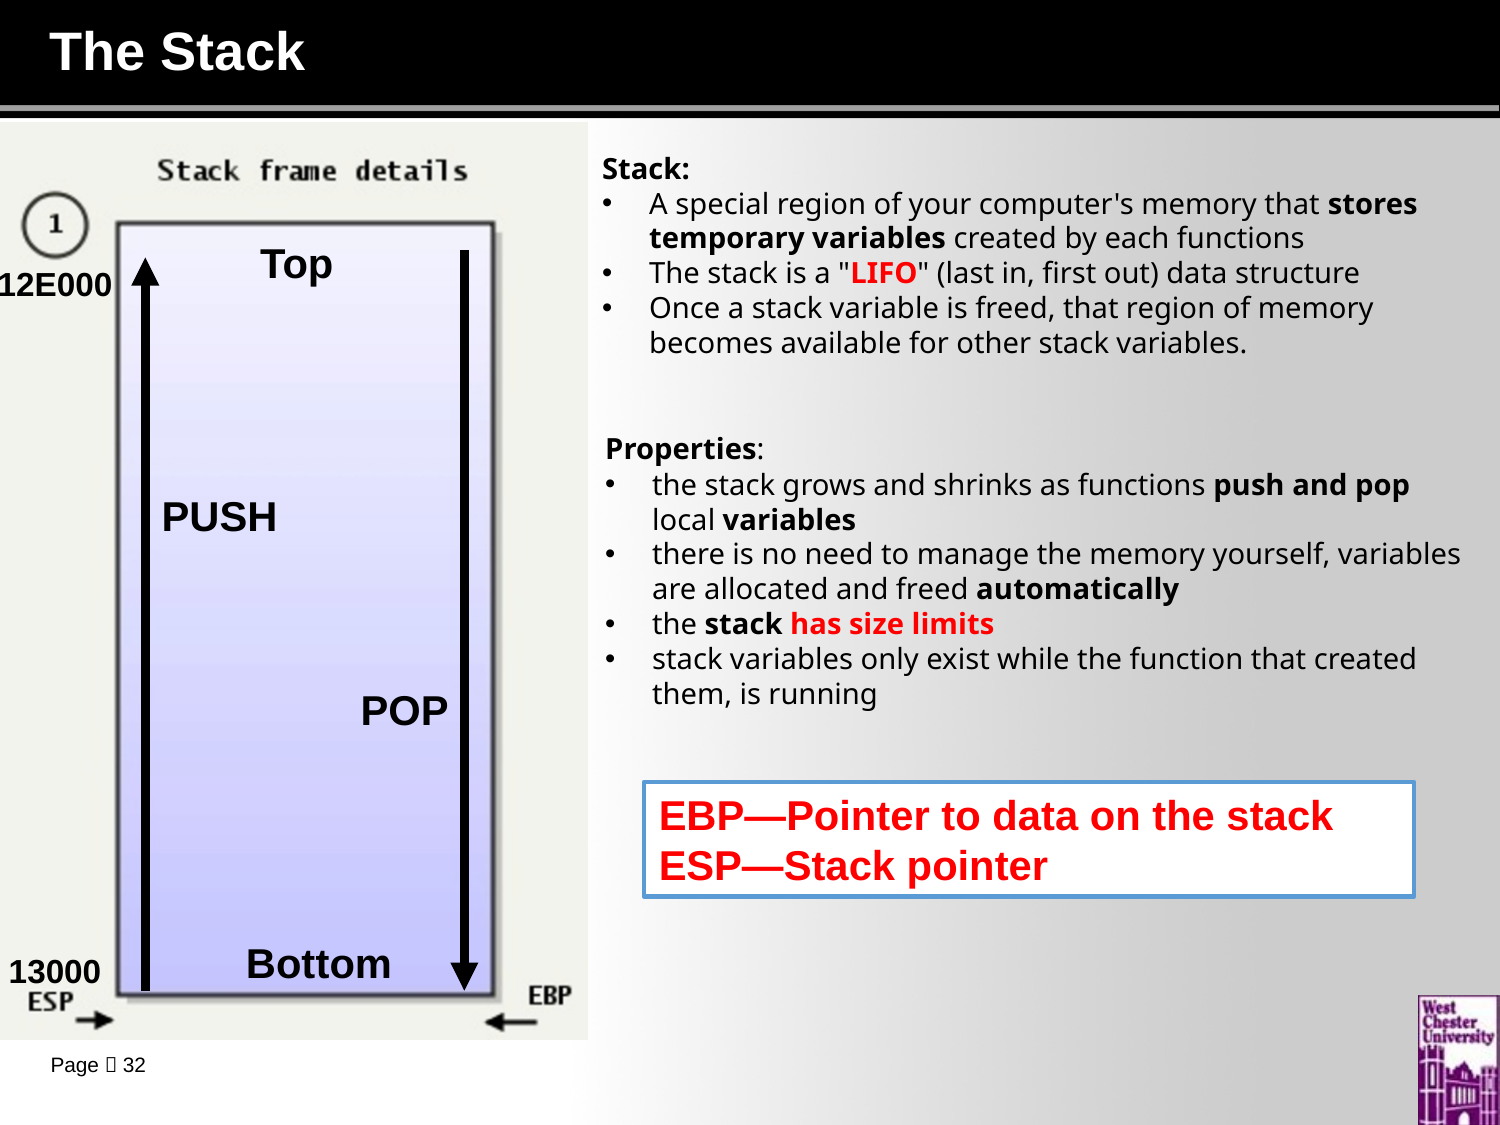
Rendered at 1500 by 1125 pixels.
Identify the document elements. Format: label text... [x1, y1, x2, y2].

text_box EBP—Pointer to data on the stack ESP—Stack pointer [642, 780, 1416, 899]
title The Stack [49, 16, 1447, 123]
picture [0, 0, 1500, 1125]
text_box Properties: the stack grows and shrinks as functions push and pop local variables there is no need to manage the memory yourself, variables are allocated and freed automatically the stack has size limits stack variables only exist while the function that created them, is running [591, 423, 1484, 718]
text_box Stack: A special region of your computer's memory that stores temporary variables created by each functions The stack is a "LIFO" (last in, first out) data structure Once a stack variable is freed, that region of memory becomes available for other stack variables. [591, 142, 1500, 368]
